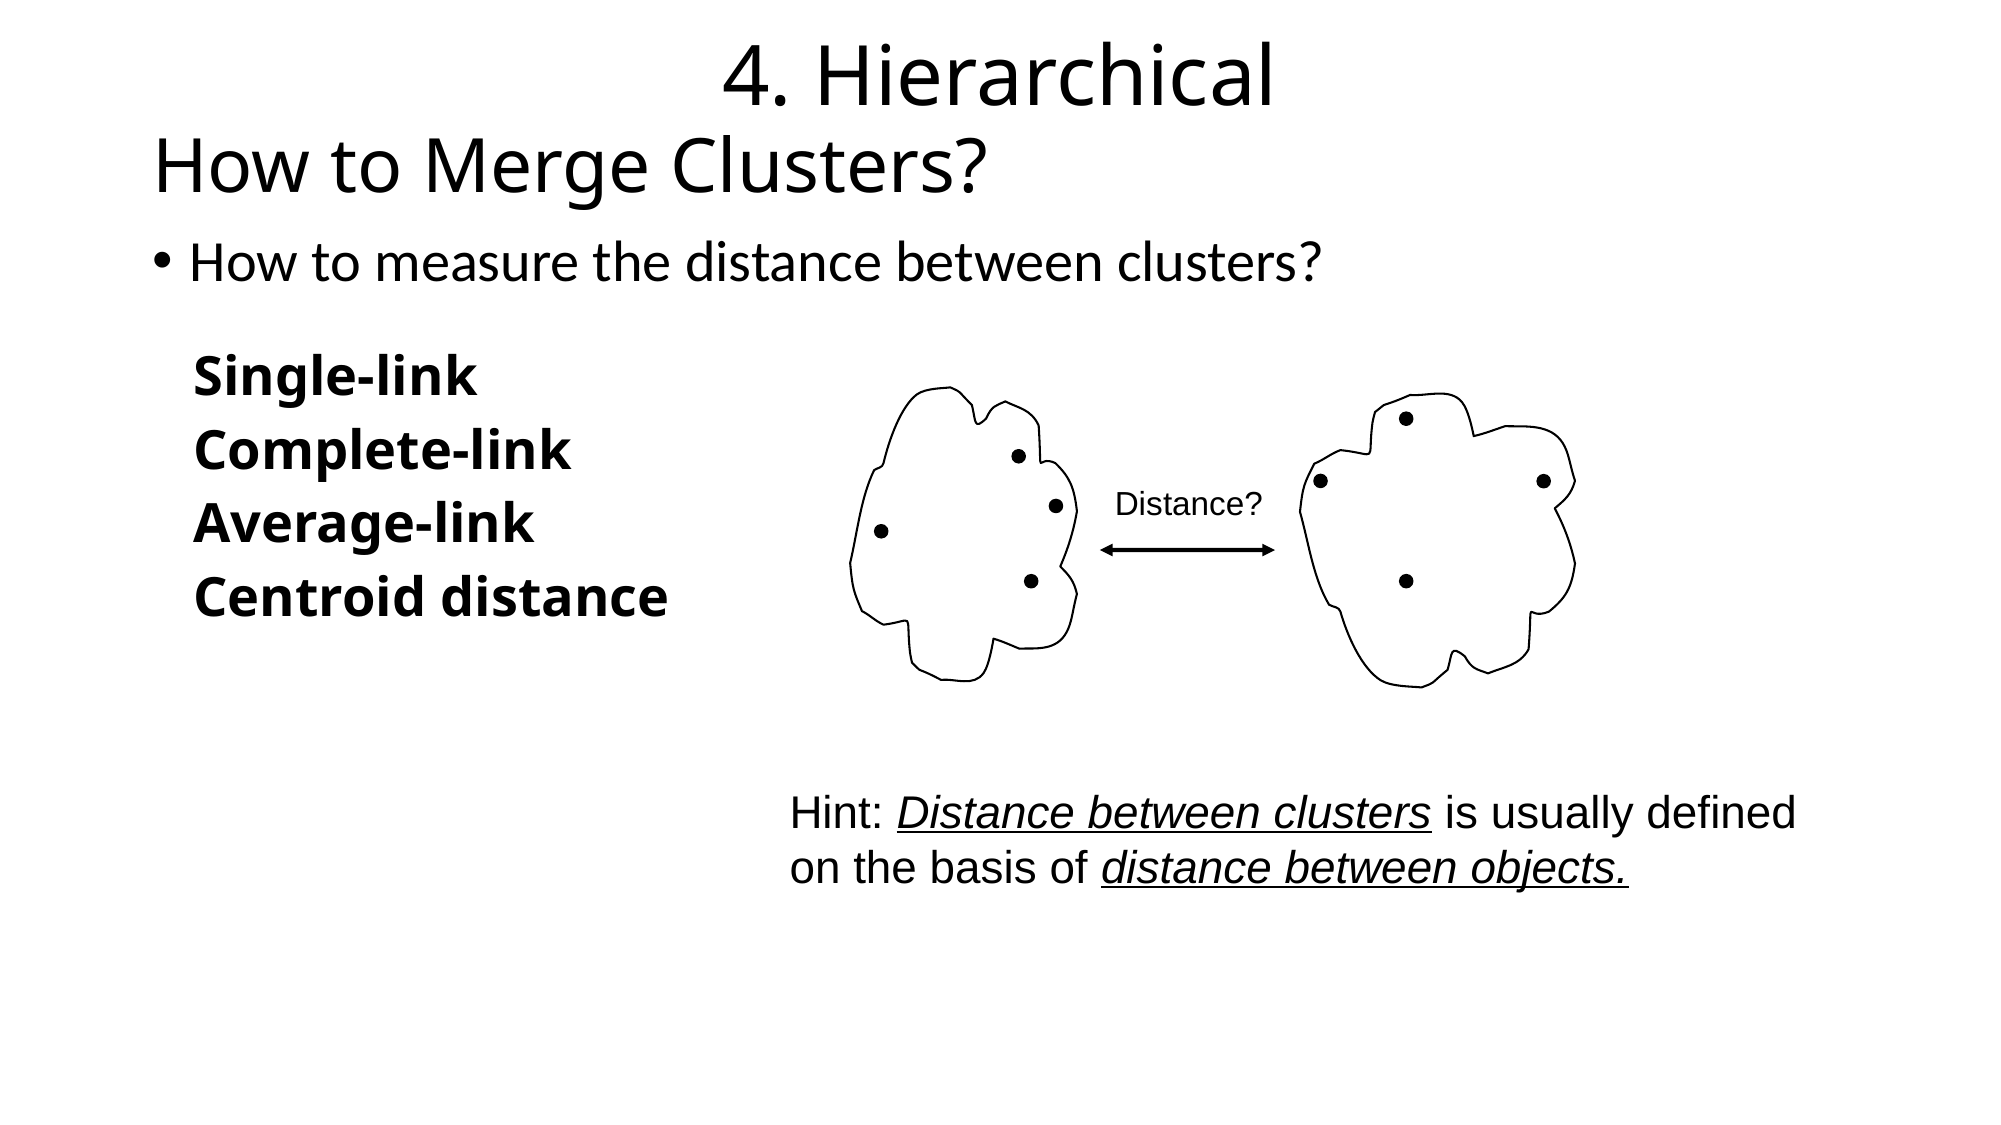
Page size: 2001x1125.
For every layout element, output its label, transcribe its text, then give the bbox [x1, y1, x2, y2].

title How to Merge Clusters? [137, 138, 1863, 223]
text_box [849, 387, 1575, 688]
text_box Single-link Complete-link Average-link Centroid distance [164, 334, 725, 701]
list How to measure the distance between clusters? [137, 223, 1863, 1014]
text_box Hint: Distance between clusters is usually defined on the basis of distance between objects. [774, 774, 1819, 900]
text_box 4. Hierarchical [137, 19, 1863, 138]
